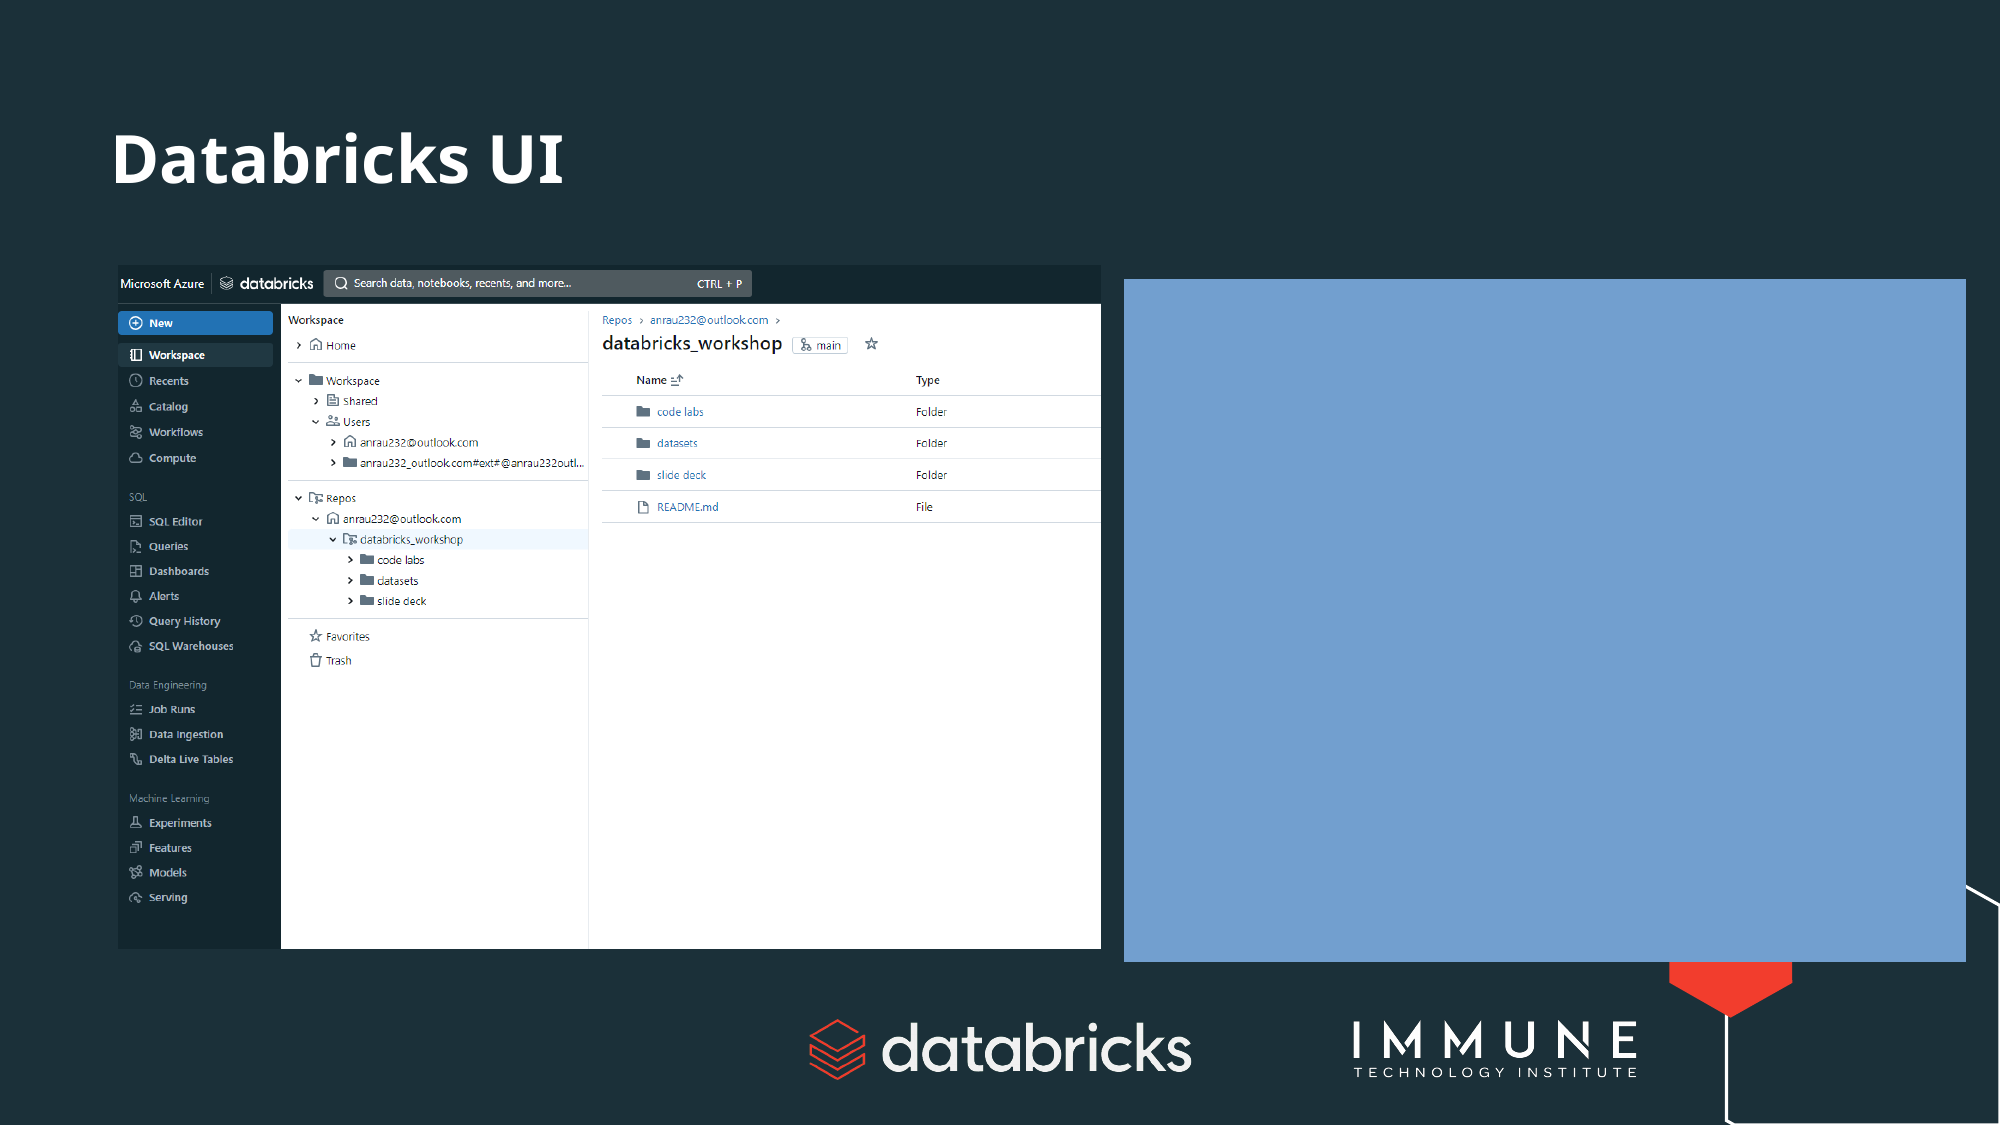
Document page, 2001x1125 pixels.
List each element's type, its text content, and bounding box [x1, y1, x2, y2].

title Databricks UI [95, 118, 1882, 352]
picture [118, 265, 1101, 949]
picture [807, 1019, 1193, 1080]
picture [1325, 1003, 1670, 1097]
